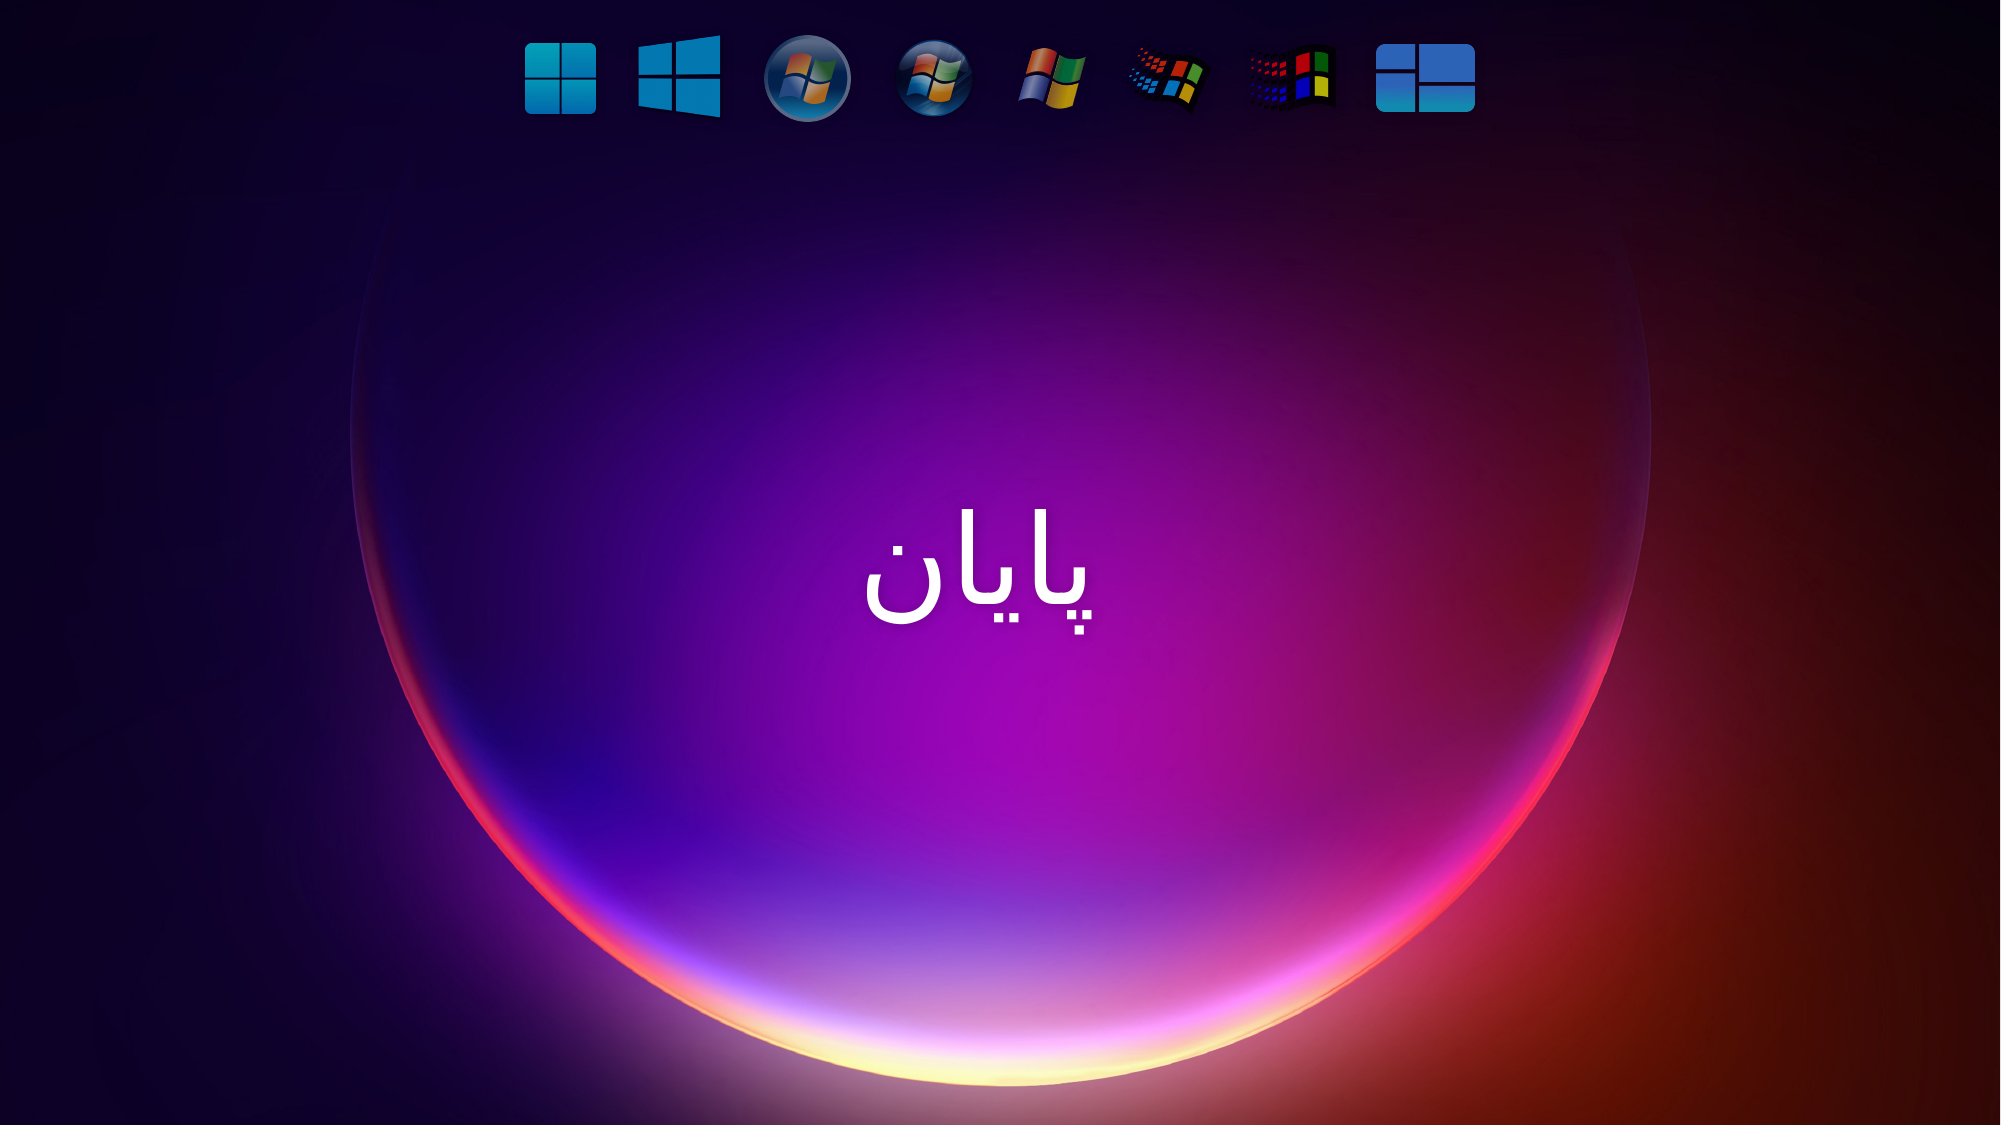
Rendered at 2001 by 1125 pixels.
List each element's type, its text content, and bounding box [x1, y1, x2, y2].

picture [0, 0, 2001, 1125]
title پایان [634, 486, 1321, 639]
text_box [525, 34, 1475, 122]
